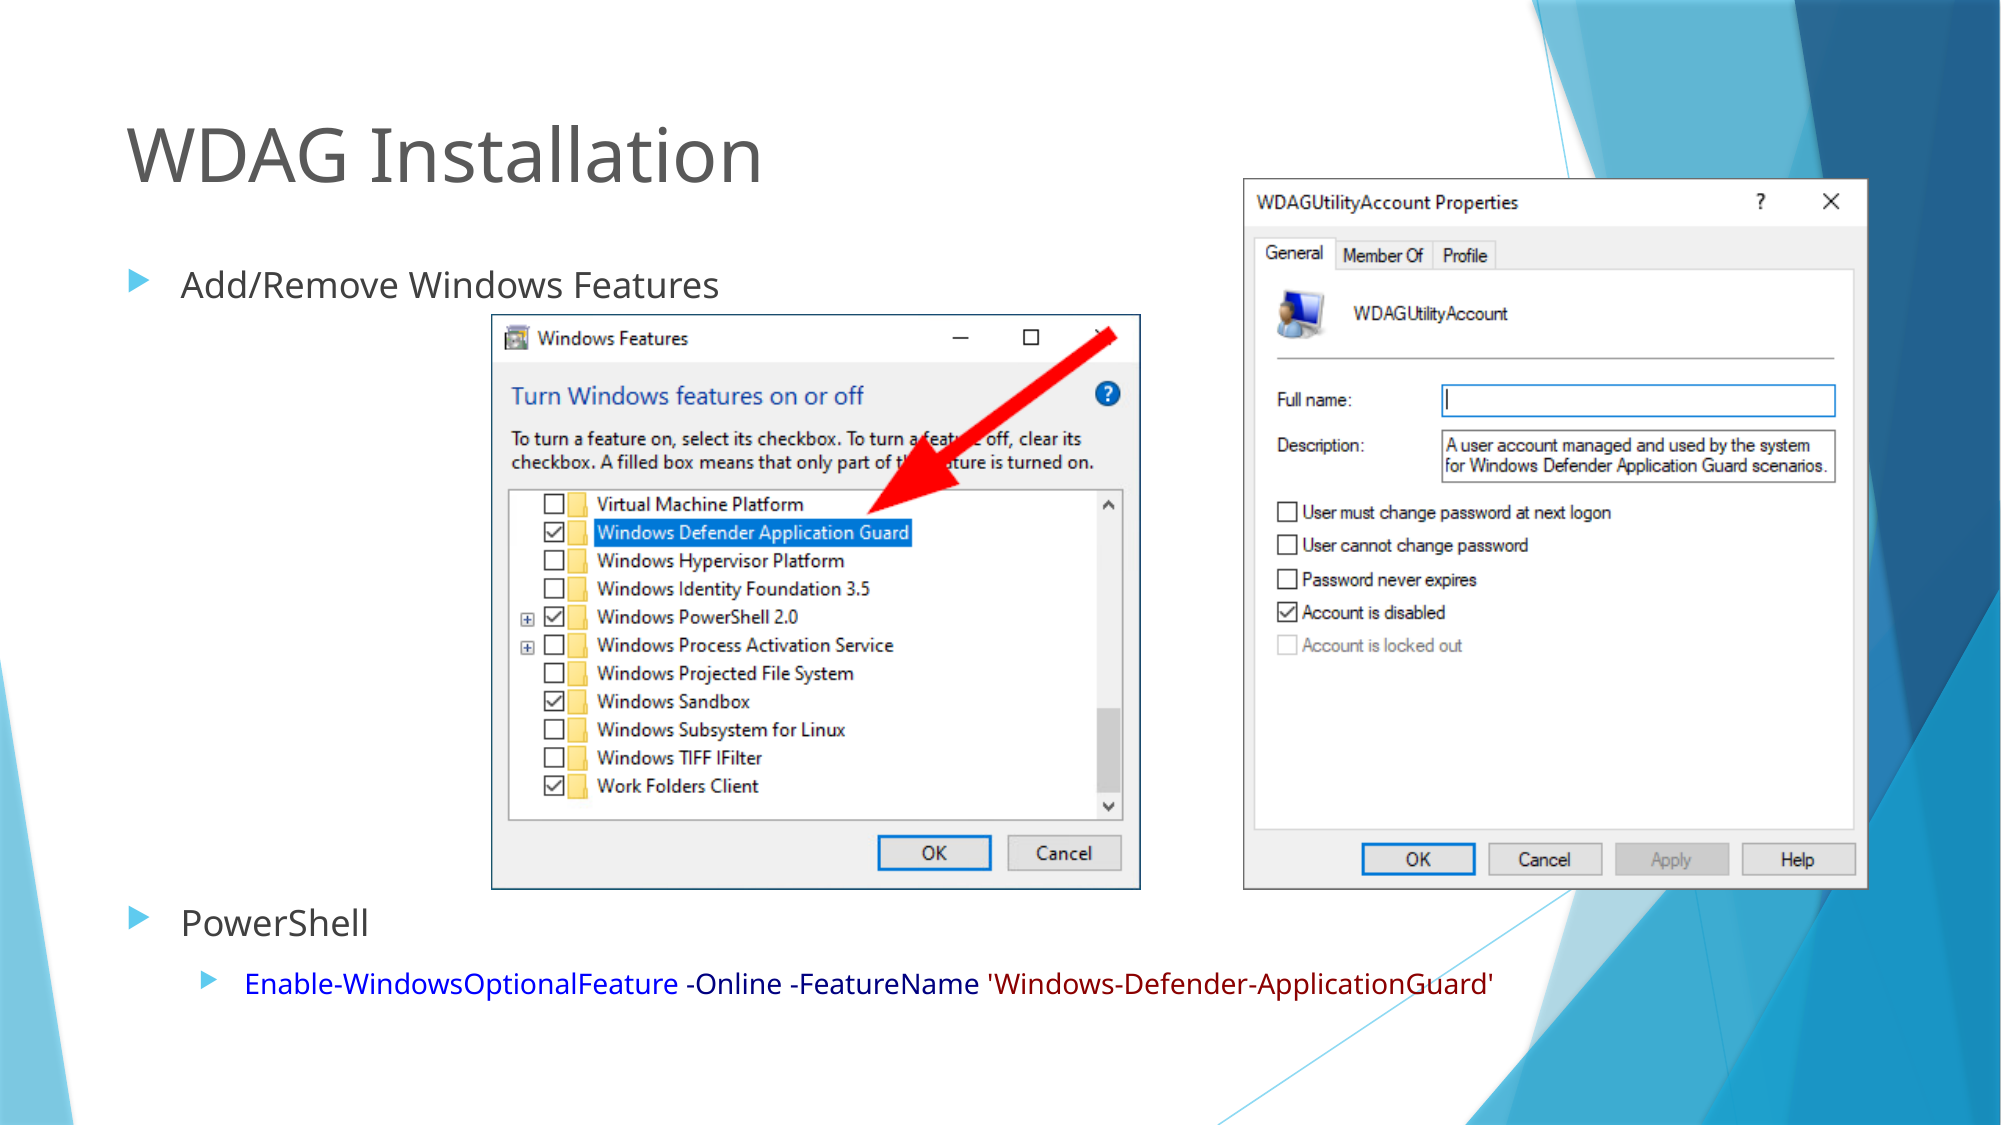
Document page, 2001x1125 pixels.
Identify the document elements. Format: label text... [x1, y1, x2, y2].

picture [491, 314, 1141, 891]
picture [1242, 178, 1869, 891]
list Add/Remove Windows Features PowerShell Enable-WindowsOptionalFeature -Online -FeatureName 'Windows-Defender-ApplicationGuard' [111, 254, 1522, 1102]
title WDAG Installation [111, 99, 1522, 238]
